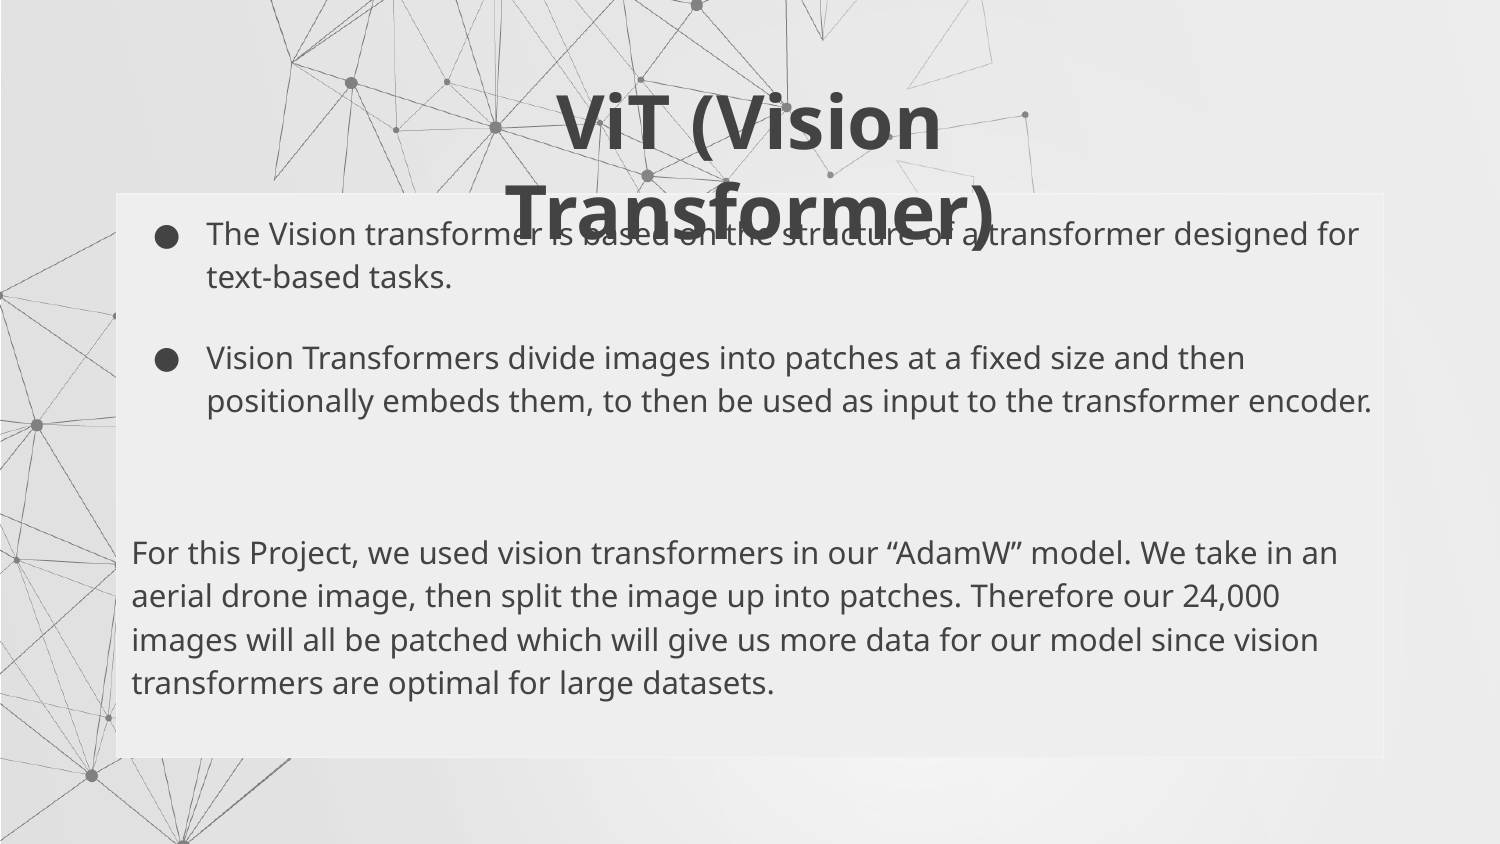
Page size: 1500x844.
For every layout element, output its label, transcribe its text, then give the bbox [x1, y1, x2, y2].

picture [0, 0, 1500, 844]
title ViT (Vision Transformer) [322, 59, 1178, 193]
list The Vision transformer is based on the structure of a transformer designed for text-based tasks. Vision Transformers divide images into patches at a fixed size and then positionally embeds them, to then be used as input to the transformer encoder. For this Project, we used vision transformers in our “AdamW” model. We take in an aerial drone image, then split the image up into patches. Therefore our 24,000 images will all be patched which will give us more data for our model since vision transformers are optimal for large datasets. [116, 193, 1399, 790]
